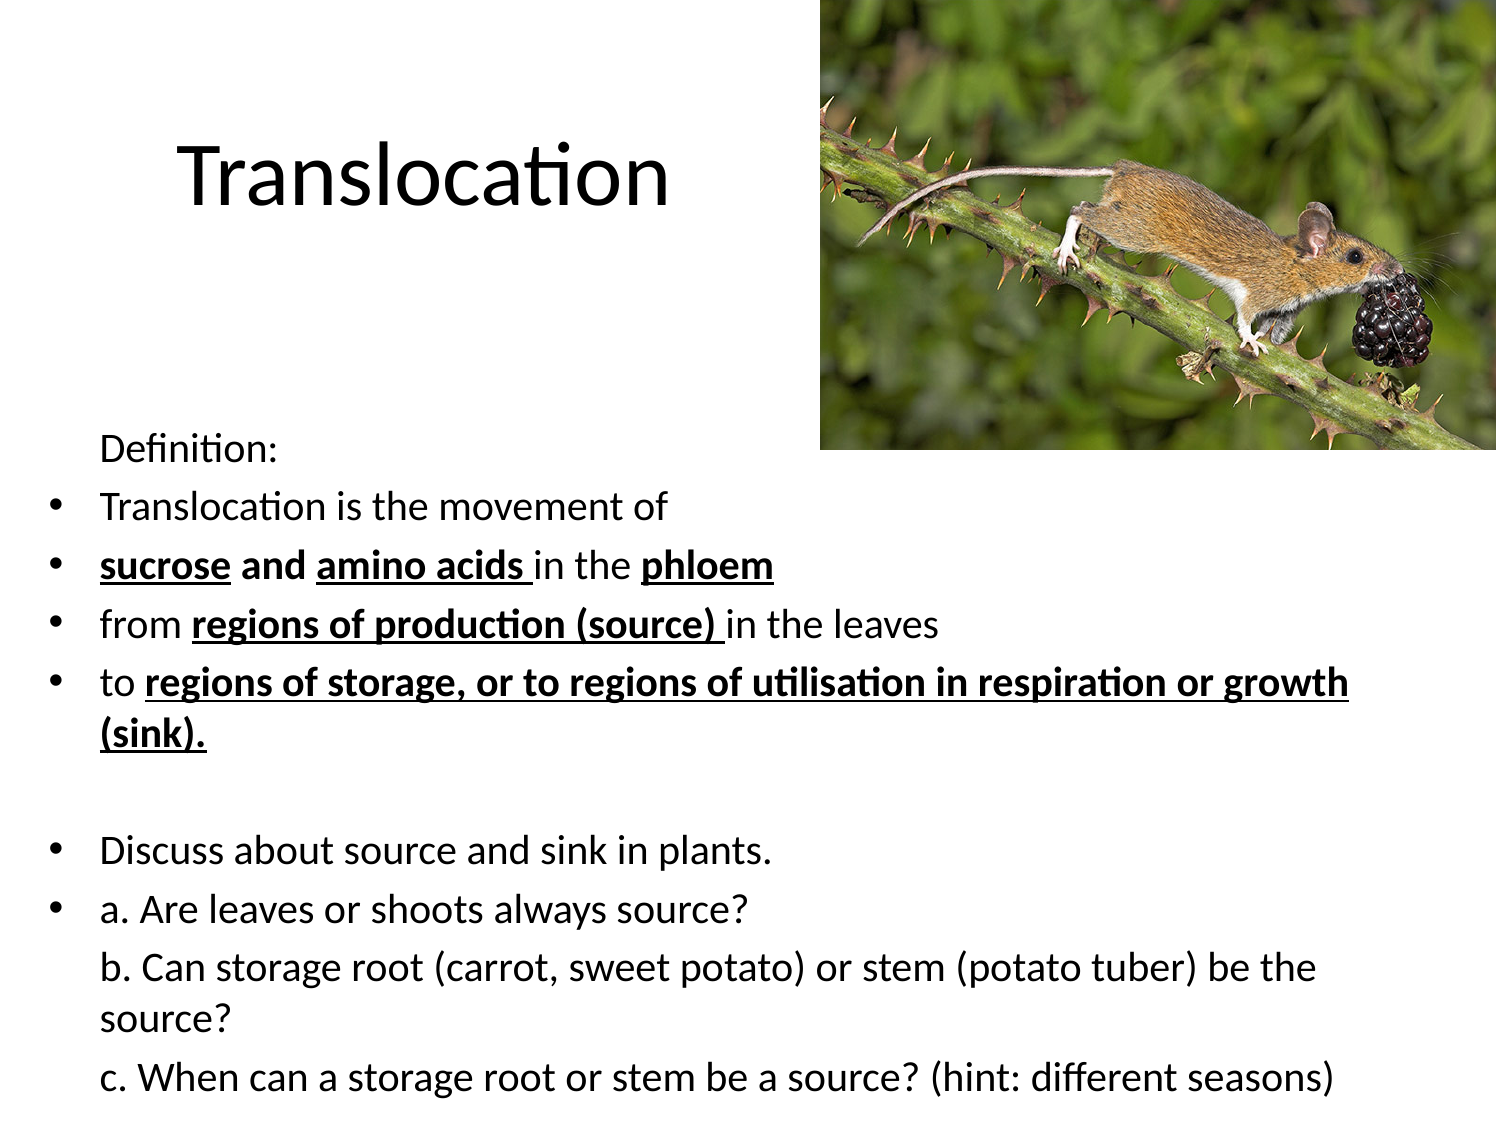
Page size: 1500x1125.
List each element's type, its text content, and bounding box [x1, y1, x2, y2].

list Definition: Translocation is the movement of sucrose and amino acids in the phloem from regions of production (source) in the leaves to regions of storage, or to regions of utilisation in respiration or growth (sink). Discuss about source and sink in plants. a. Are leaves or shoots always source? b. Can storage root (carrot, sweet potato) or stem (potato tuber) be the source? c. When can a storage root or stem be a source? (hint: different seasons) [33, 412, 1467, 1113]
picture [819, 0, 1496, 451]
title Translocation [57, 75, 791, 263]
